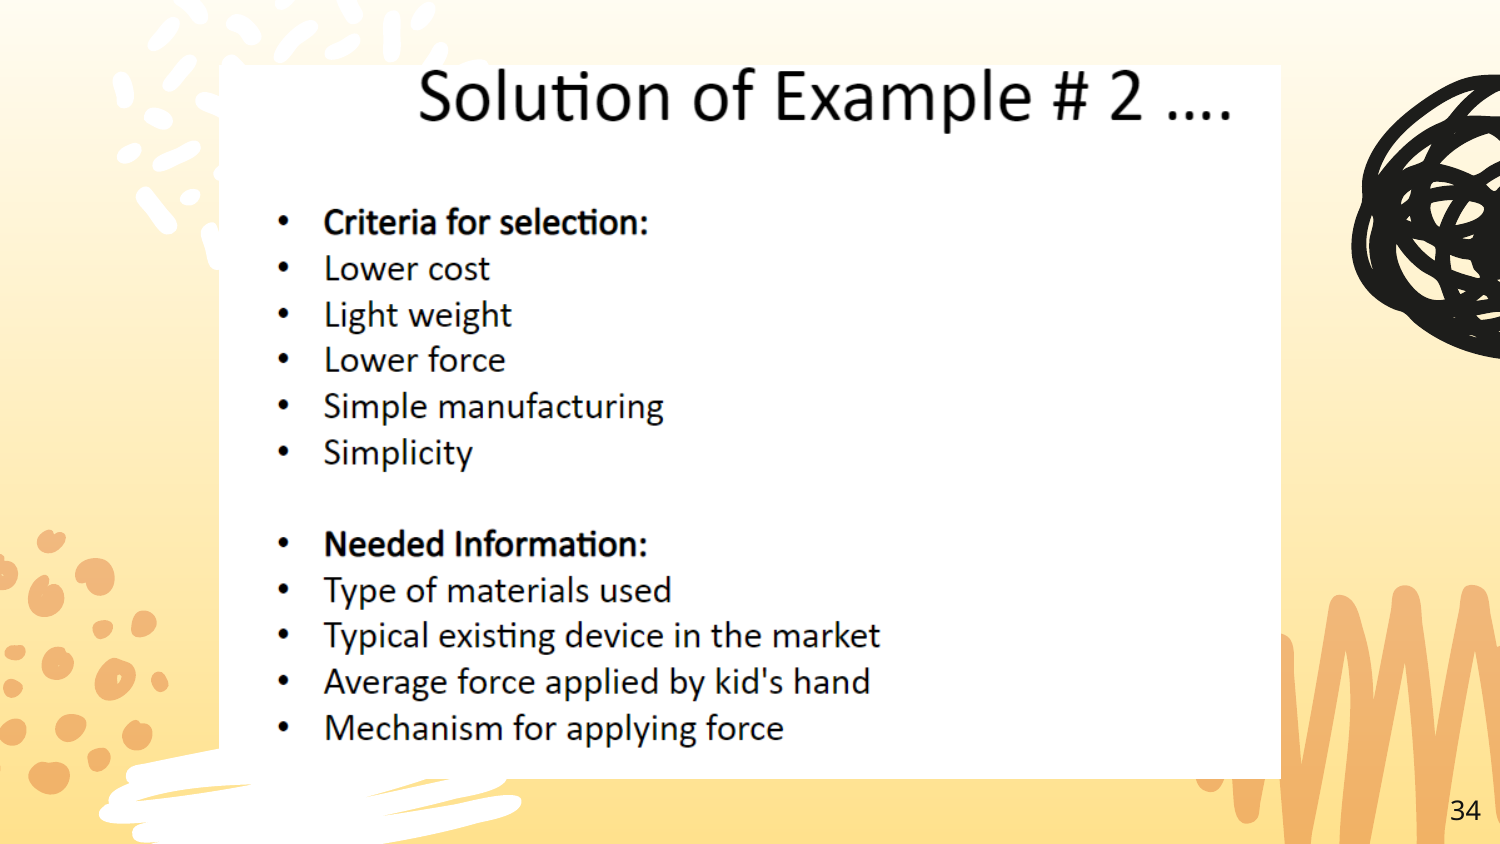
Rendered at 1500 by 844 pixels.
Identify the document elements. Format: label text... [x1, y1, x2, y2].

slide_number 34 [1391, 779, 1482, 844]
picture [219, 65, 1281, 779]
